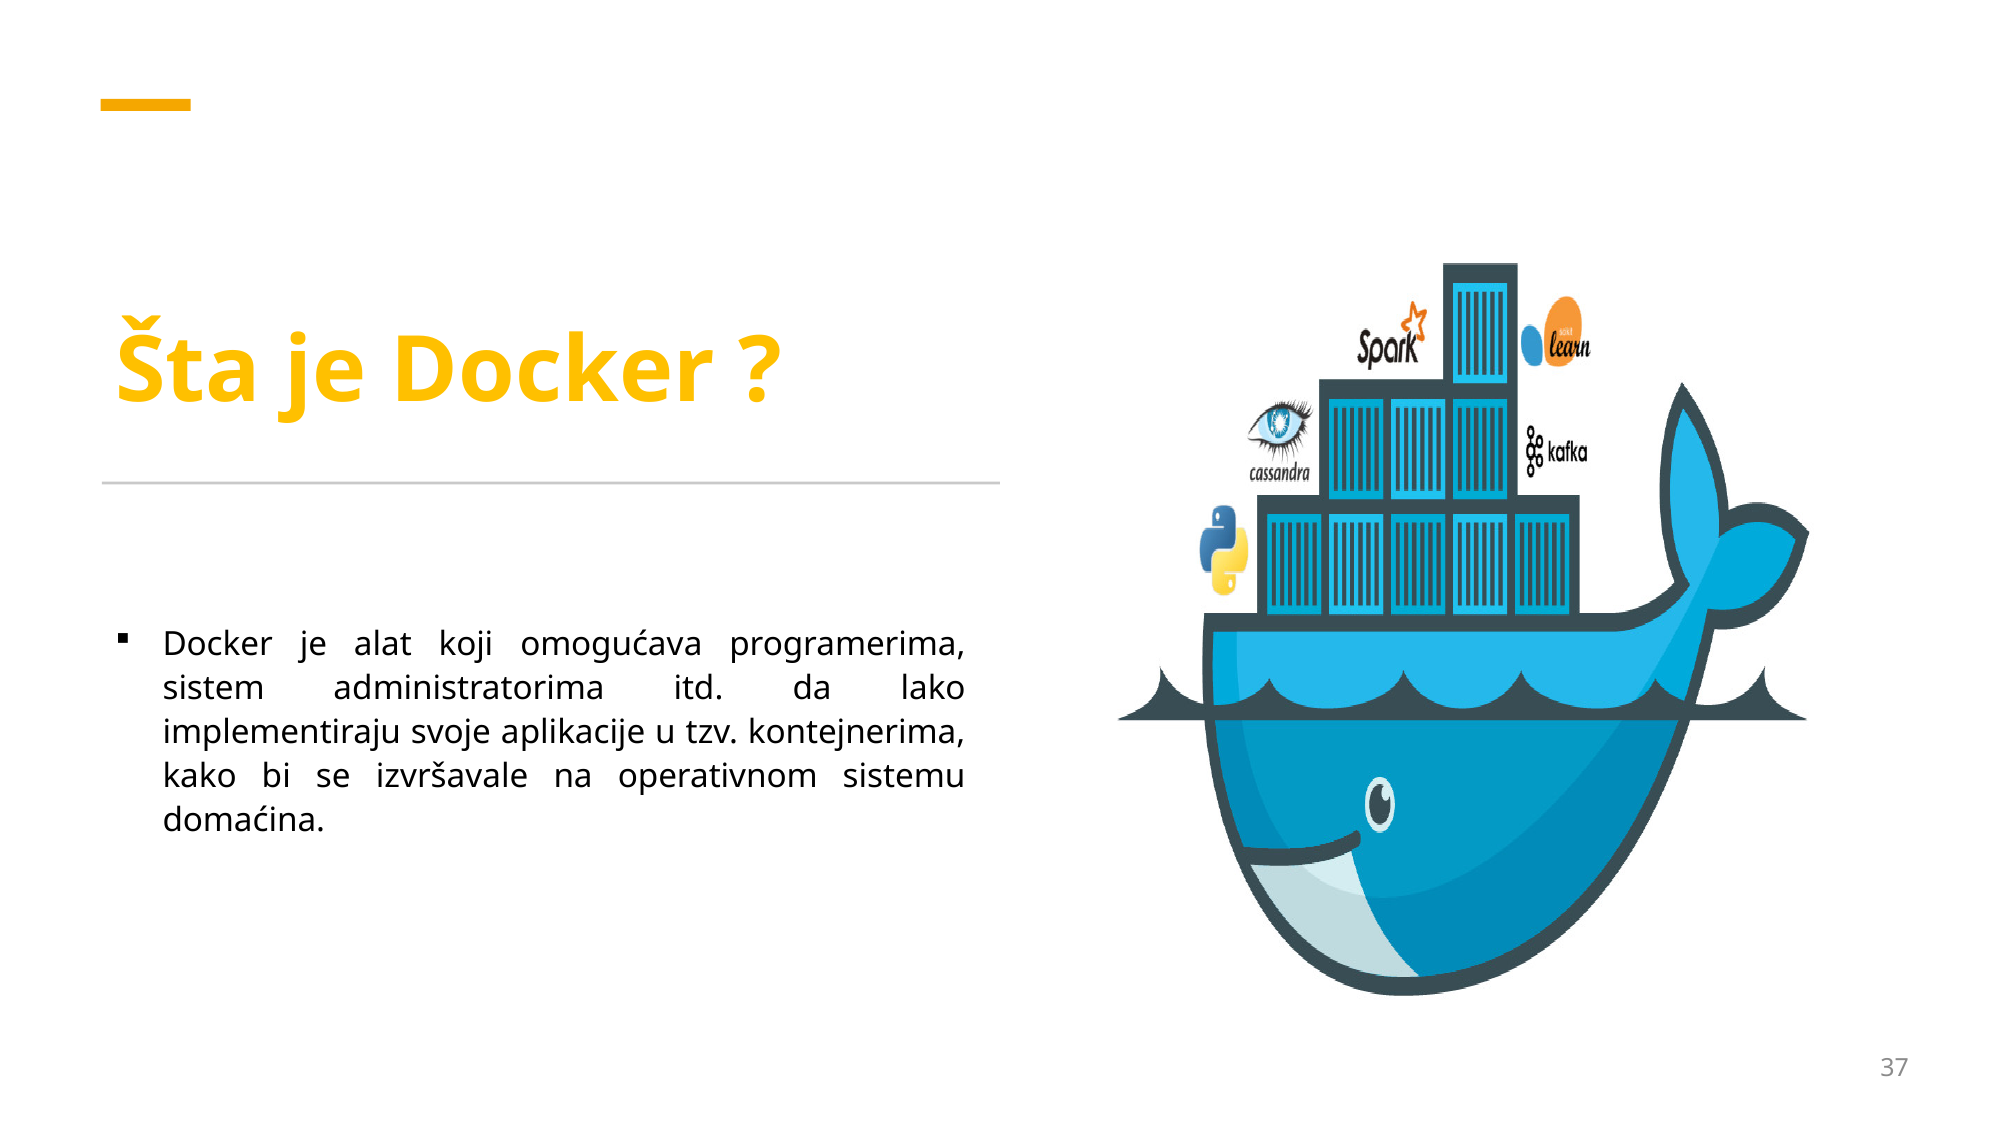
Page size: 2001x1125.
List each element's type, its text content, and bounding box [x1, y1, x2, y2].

title Šta je Docker ? [100, 176, 1130, 429]
slide_number 37 [1714, 1038, 1924, 1098]
picture [1000, 221, 1924, 1015]
list Docker je alat koji omogućava programerima, sistem administratorima itd. da lako implementiraju svoje aplikacije u tzv. kontejnerima, kako bi se izvršavale na operativnom sistemu domaćina. [100, 550, 982, 961]
